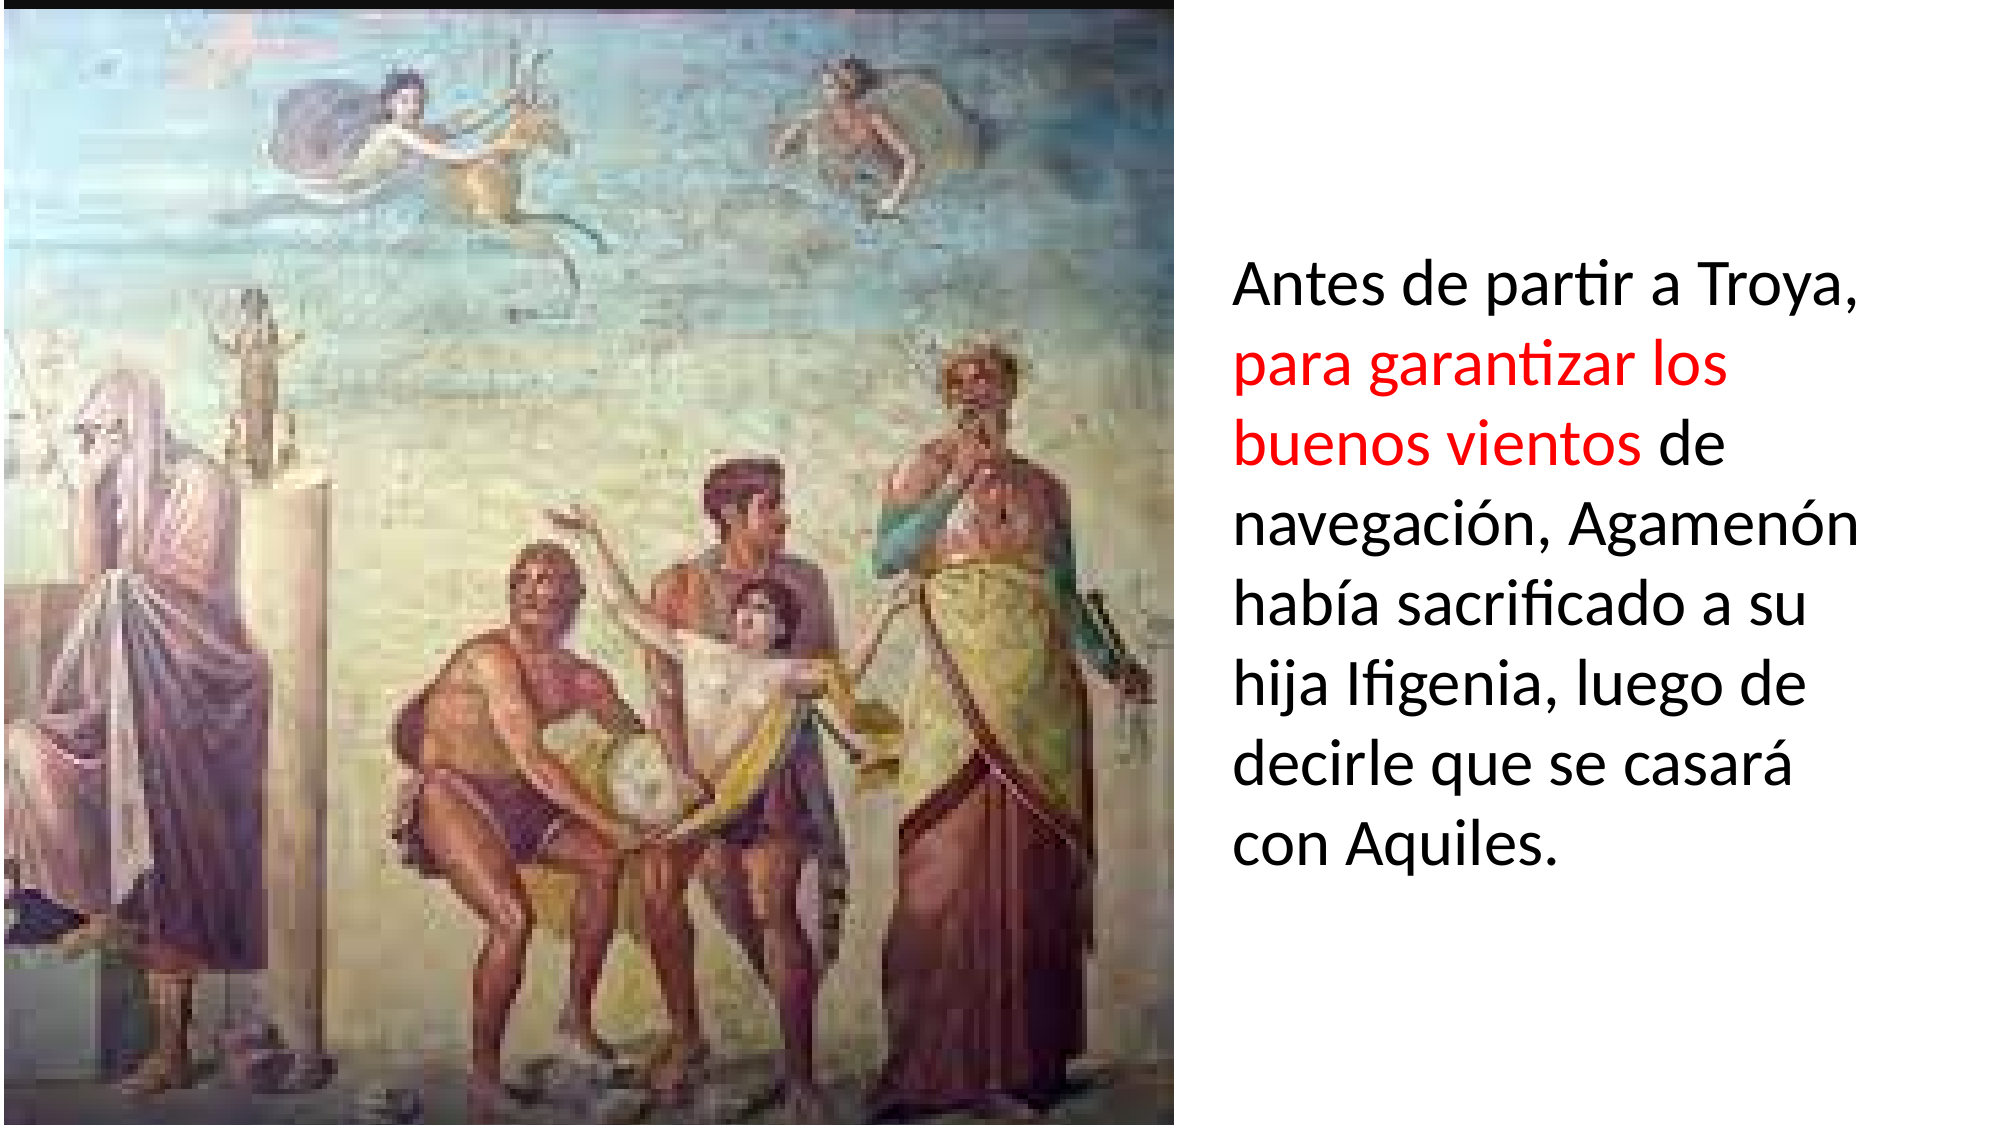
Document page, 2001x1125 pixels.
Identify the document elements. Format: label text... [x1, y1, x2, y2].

picture [3, 0, 1174, 1125]
text_box Antes de partir a Troya, para garantizar los buenos vientos de navegación, Agamenón había sacrificado a su hija Ifigenia, luego de decirle que se casará con Aquiles. [1217, 231, 1901, 887]
